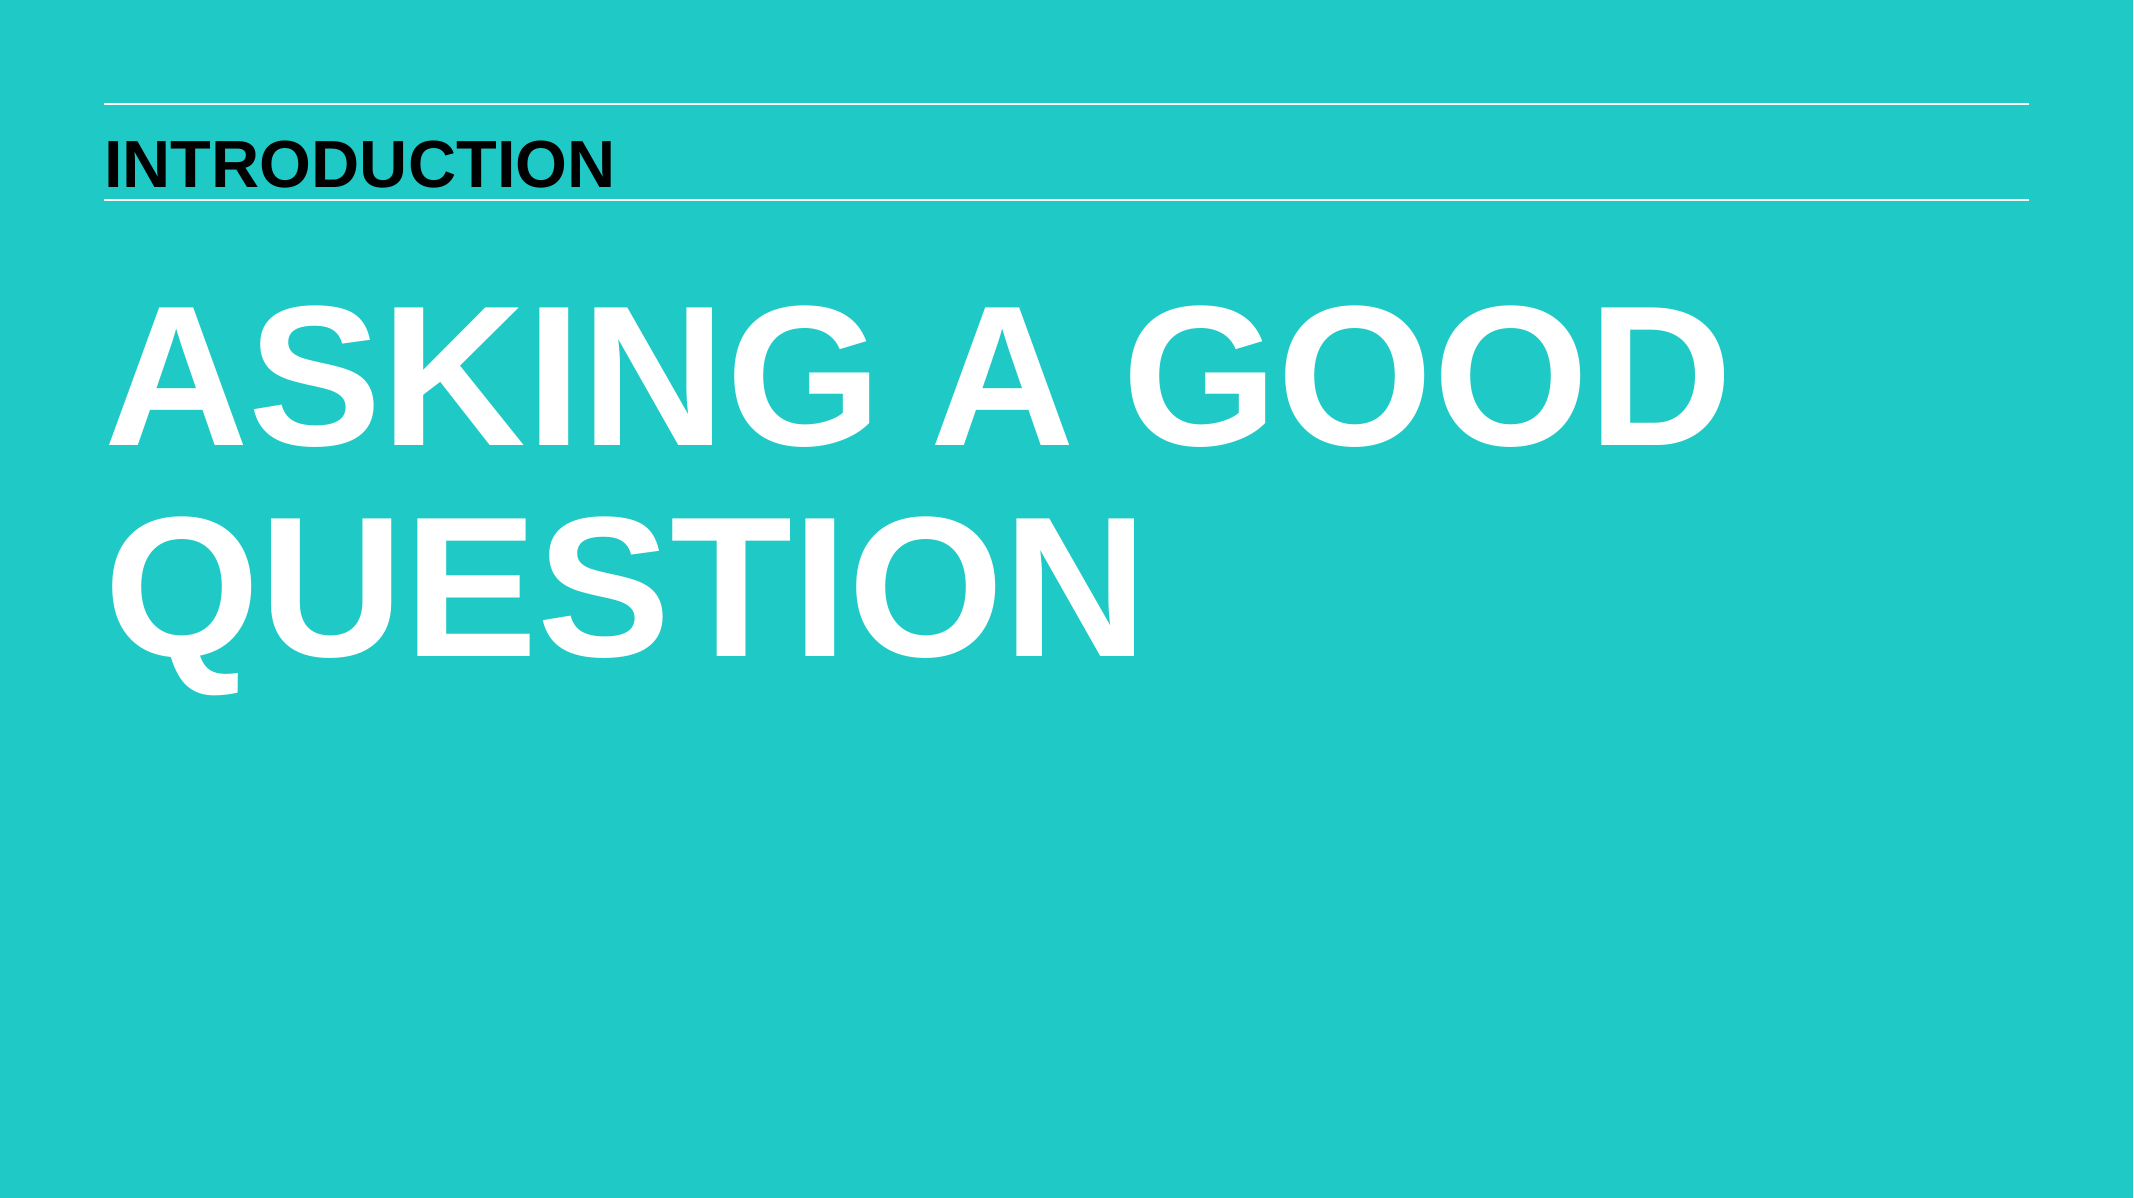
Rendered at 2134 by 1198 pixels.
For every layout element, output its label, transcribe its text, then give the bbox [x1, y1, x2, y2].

text_box ASKING A GOOD QUESTION [104, 241, 2030, 703]
text_box INTRODUCTION [104, 120, 1771, 192]
